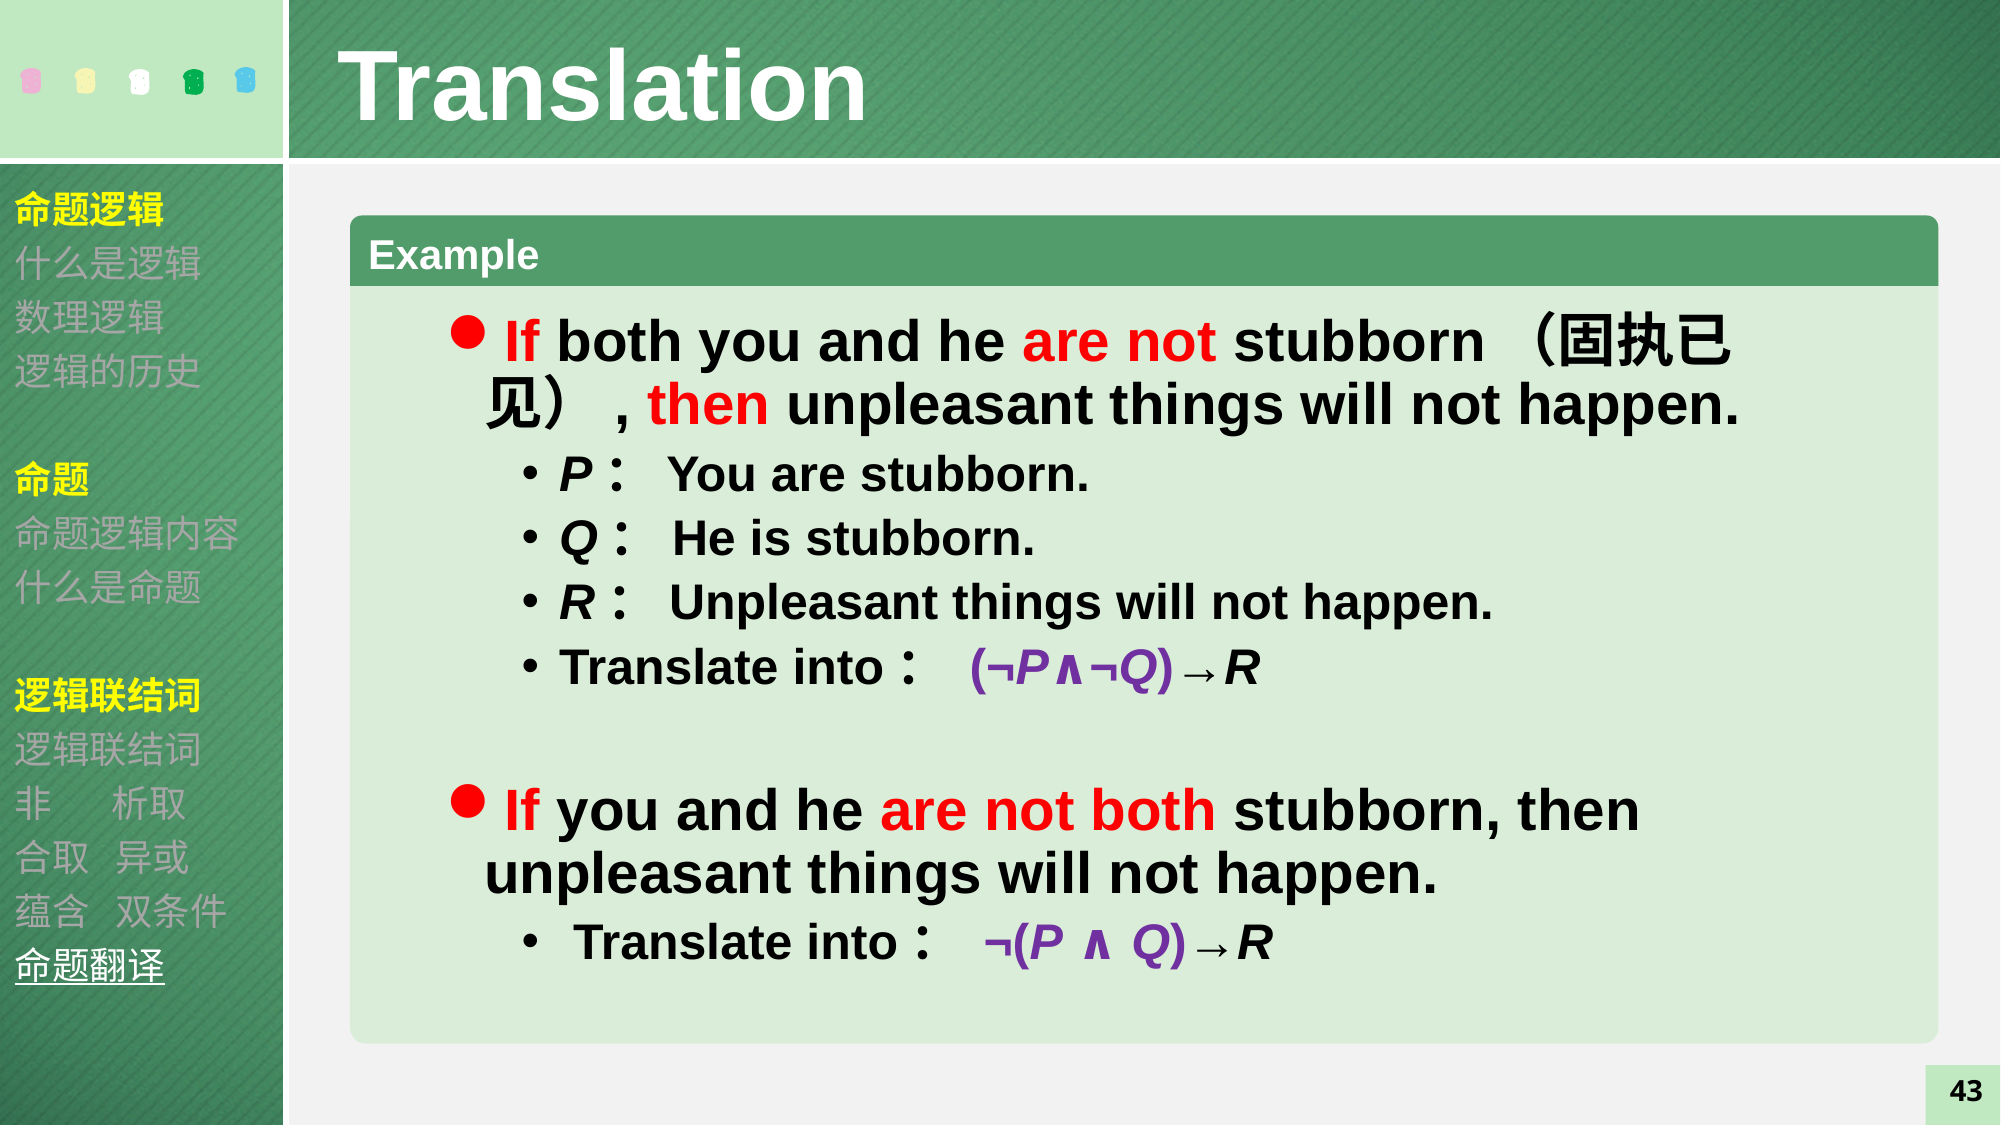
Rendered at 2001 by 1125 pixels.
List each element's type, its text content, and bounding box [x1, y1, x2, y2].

text_box 命题逻辑 什么是逻辑 数理逻辑 逻辑的历史 命题 命题逻辑内容 什么是命题 逻辑联结词 逻辑联结词 非 析取 合取 异或 蕴含 双条件 命题翻译 [0, 170, 277, 995]
text_box [348, 287, 1940, 1045]
text_box Translation [322, 12, 1948, 148]
text_box Example [348, 214, 1940, 287]
picture [289, 0, 2000, 158]
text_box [19, 65, 258, 95]
slide_number 43 [1925, 1065, 2000, 1125]
picture [0, 164, 283, 1125]
